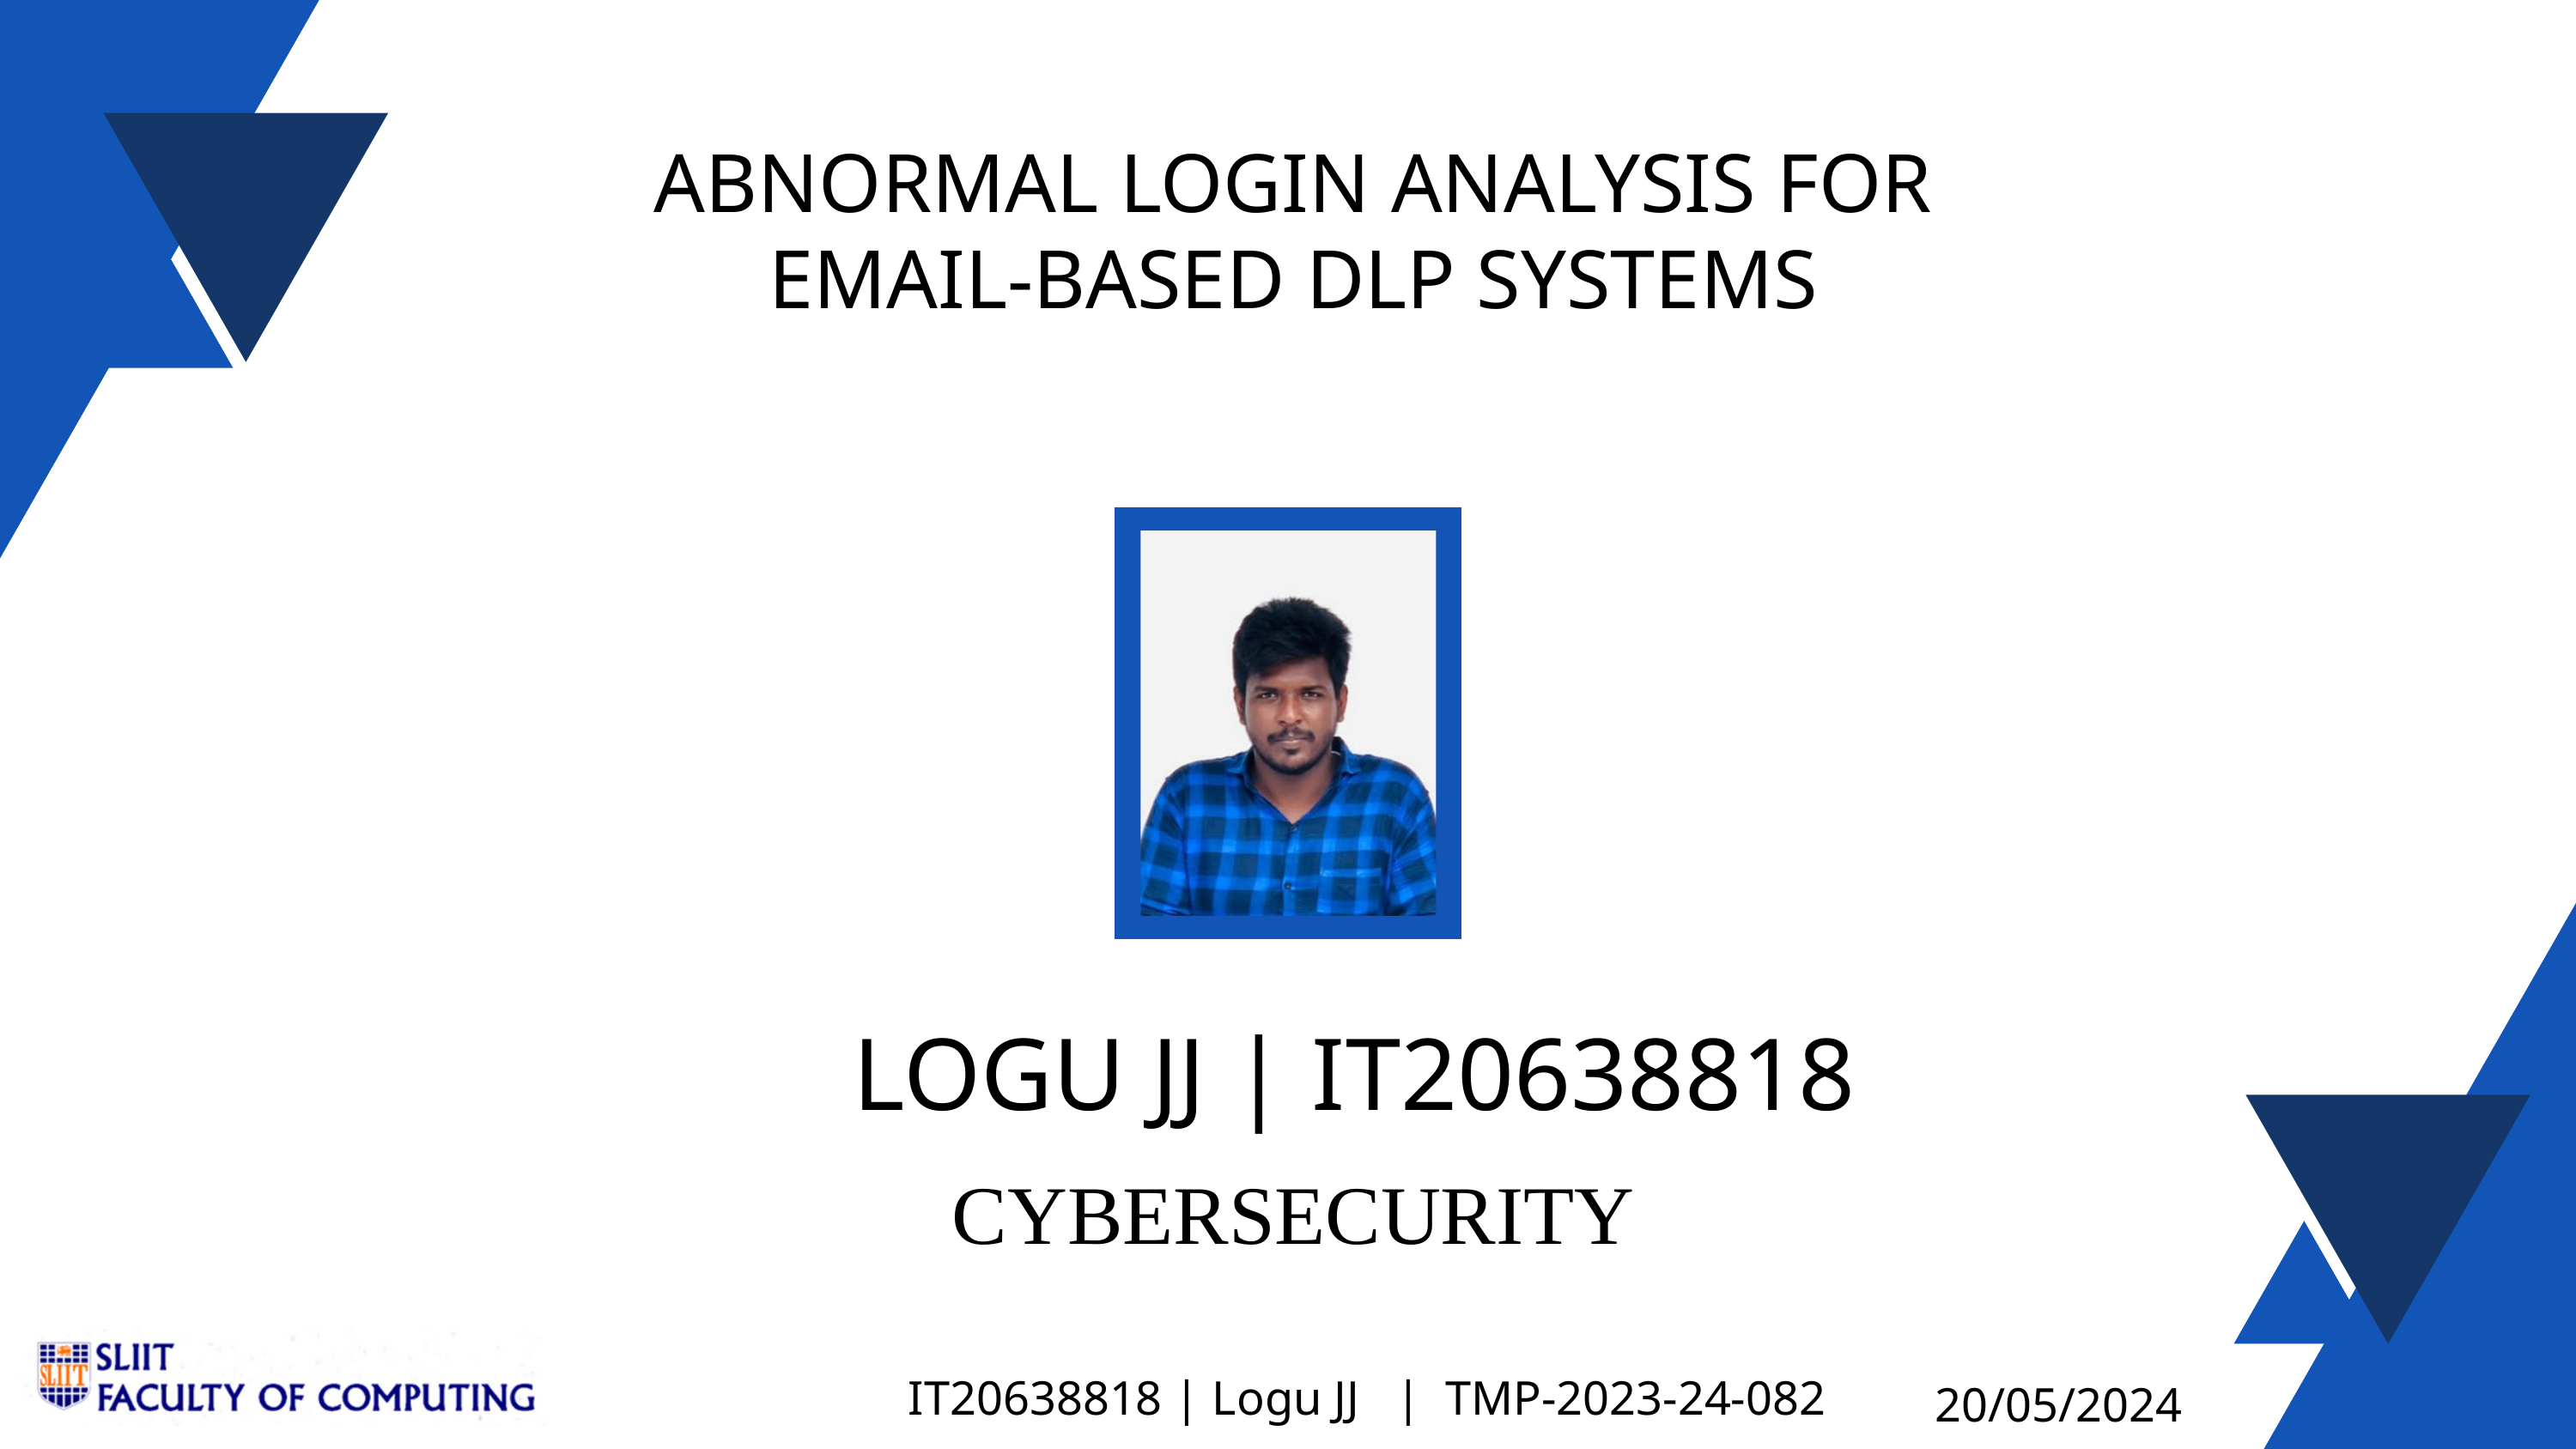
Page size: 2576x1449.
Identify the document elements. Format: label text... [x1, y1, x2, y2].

text_box 20/05/2024 [1912, 1366, 2206, 1432]
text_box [92, 245, 234, 368]
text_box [2245, 1094, 2531, 1344]
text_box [1114, 506, 1462, 939]
text_box ABNORMAL LOGIN ANALYSIS FOR EMAIL-BASED DLP SYSTEMS [551, 132, 2035, 325]
text_box LOGU JJ | IT20638818 [722, 991, 2013, 1131]
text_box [103, 112, 389, 362]
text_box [2216, 839, 2576, 1449]
text_box [18, 1319, 557, 1426]
text_box IT20638818 | Logu JJ | TMP-2023-24-082 [762, 1359, 1974, 1425]
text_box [0, 0, 371, 604]
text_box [2233, 1220, 2375, 1344]
text_box CYBERSECURITY [914, 1144, 1673, 1261]
